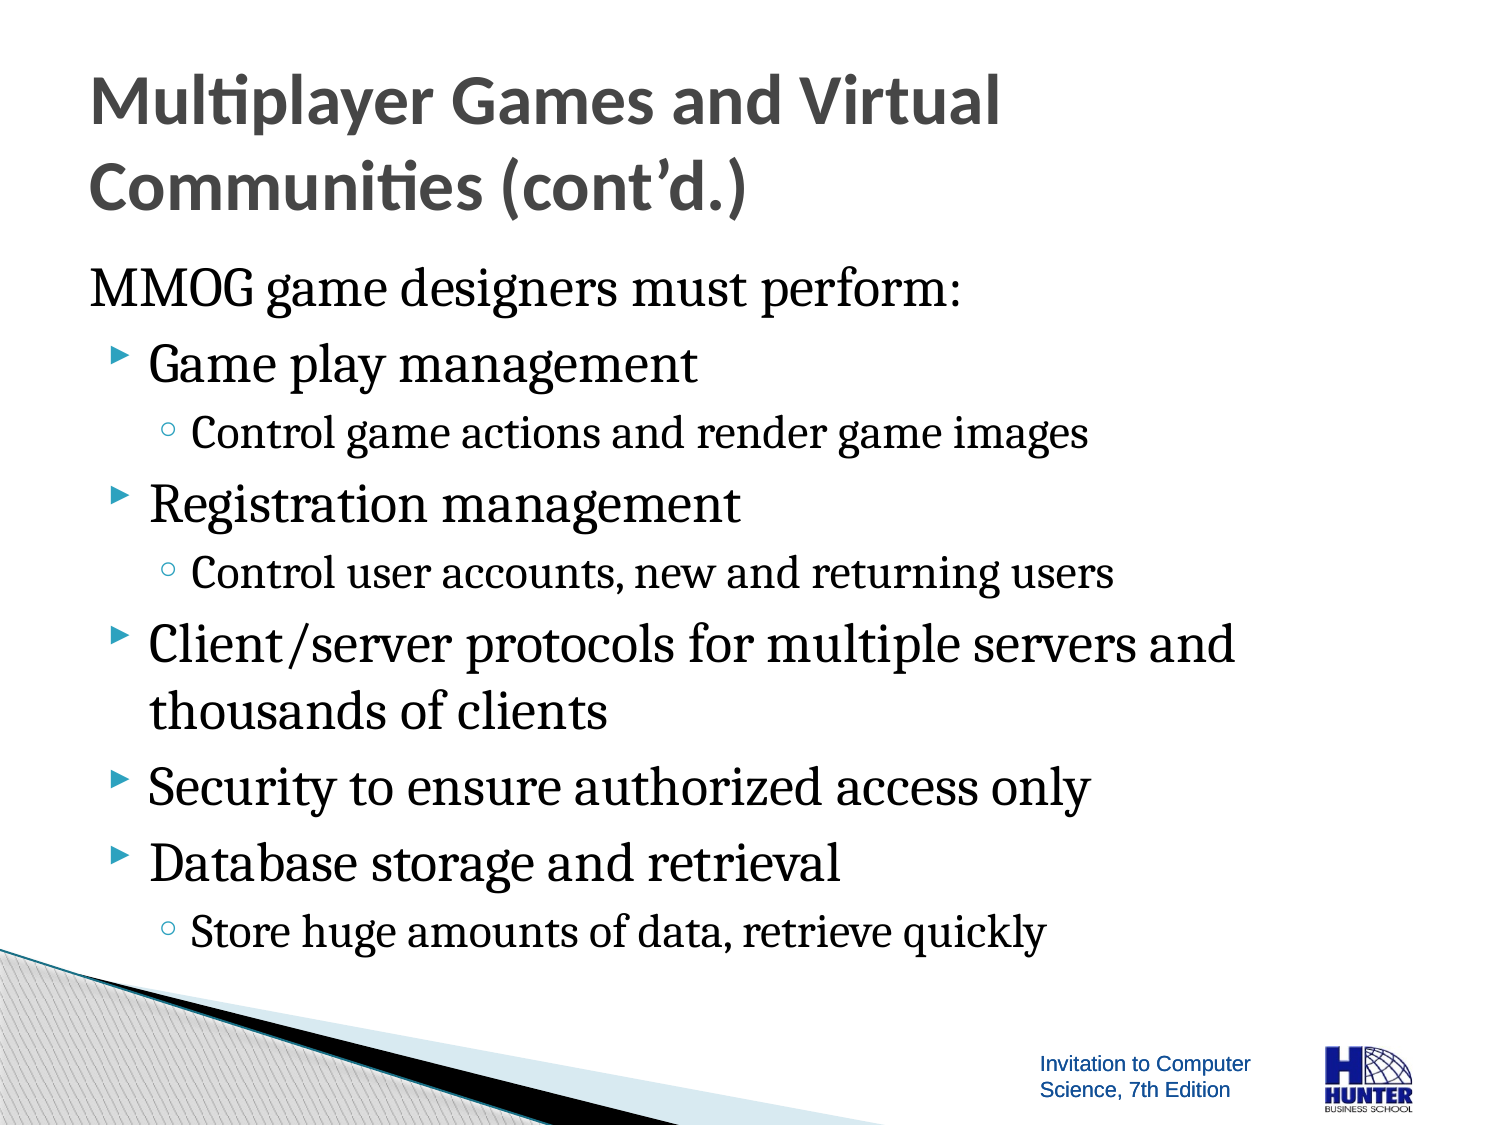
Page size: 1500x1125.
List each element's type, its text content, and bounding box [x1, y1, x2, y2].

picture [1325, 1046, 1413, 1113]
title Multiplayer Games and Virtual Communities (cont’d.) [75, 45, 1425, 233]
list MMOG game designers must perform: Game play management Control game actions and render game images Registration management Control user accounts, new and returning users Client/server protocols for multiple servers and thousands of clients Security to ensure authorized access only Database storage and retrieval Store huge amounts of data, retrieve quickly [75, 243, 1425, 986]
